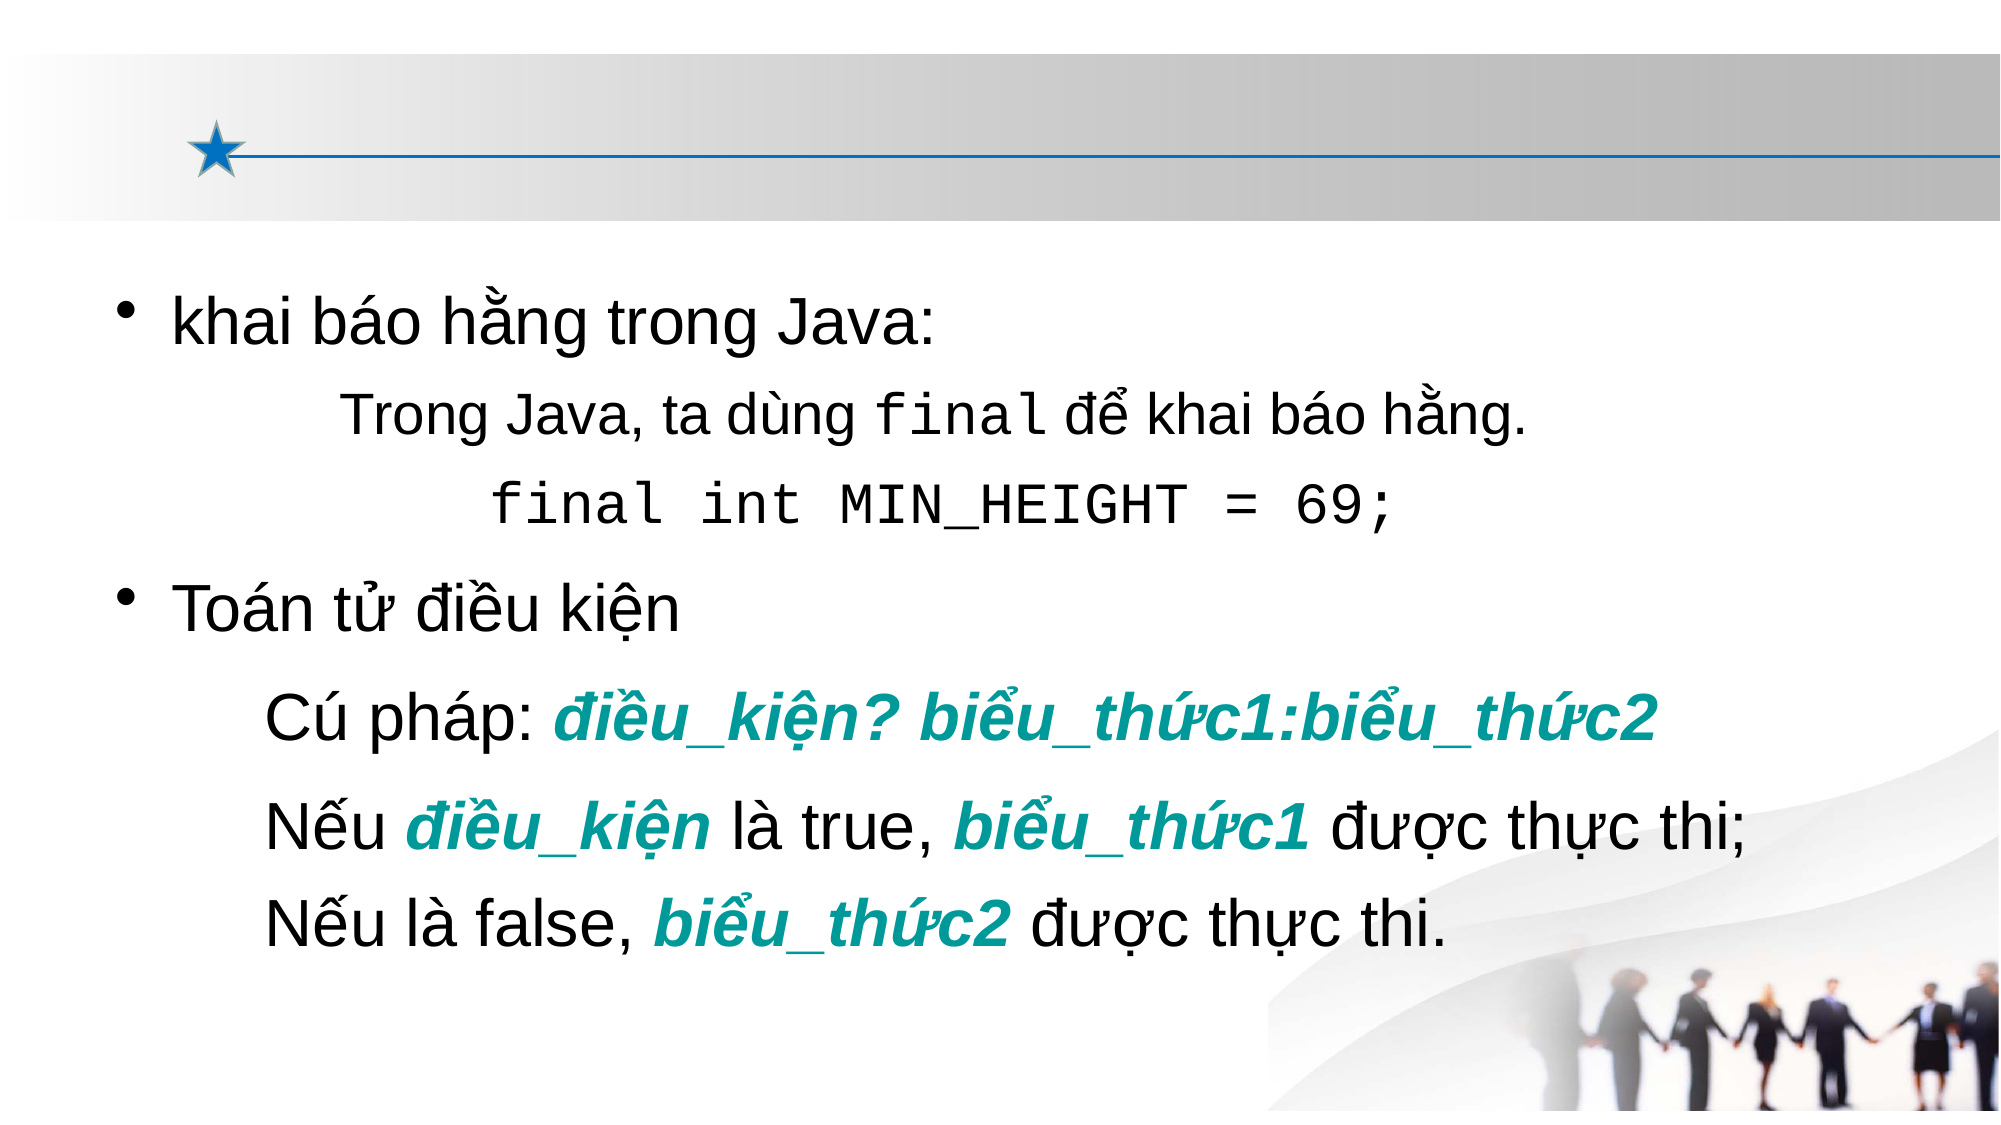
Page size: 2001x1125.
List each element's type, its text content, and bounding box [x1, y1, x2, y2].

title [99, 44, 1901, 233]
picture [1268, 728, 1999, 1111]
list khai báo hằng trong Java: Trong Java, ta dùng final để khai báo hằng. final int MIN_HEIGHT = 69; Toán tử điều kiện Cú pháp: điều_kiện? biểu_thức1:biểu_thức2 Nếu điều_kiện là true, biểu_thức1 được thực thi; Nếu là false, biểu_thức2 được thực thi. [99, 262, 1901, 1006]
slide_number [1433, 1024, 1900, 1103]
